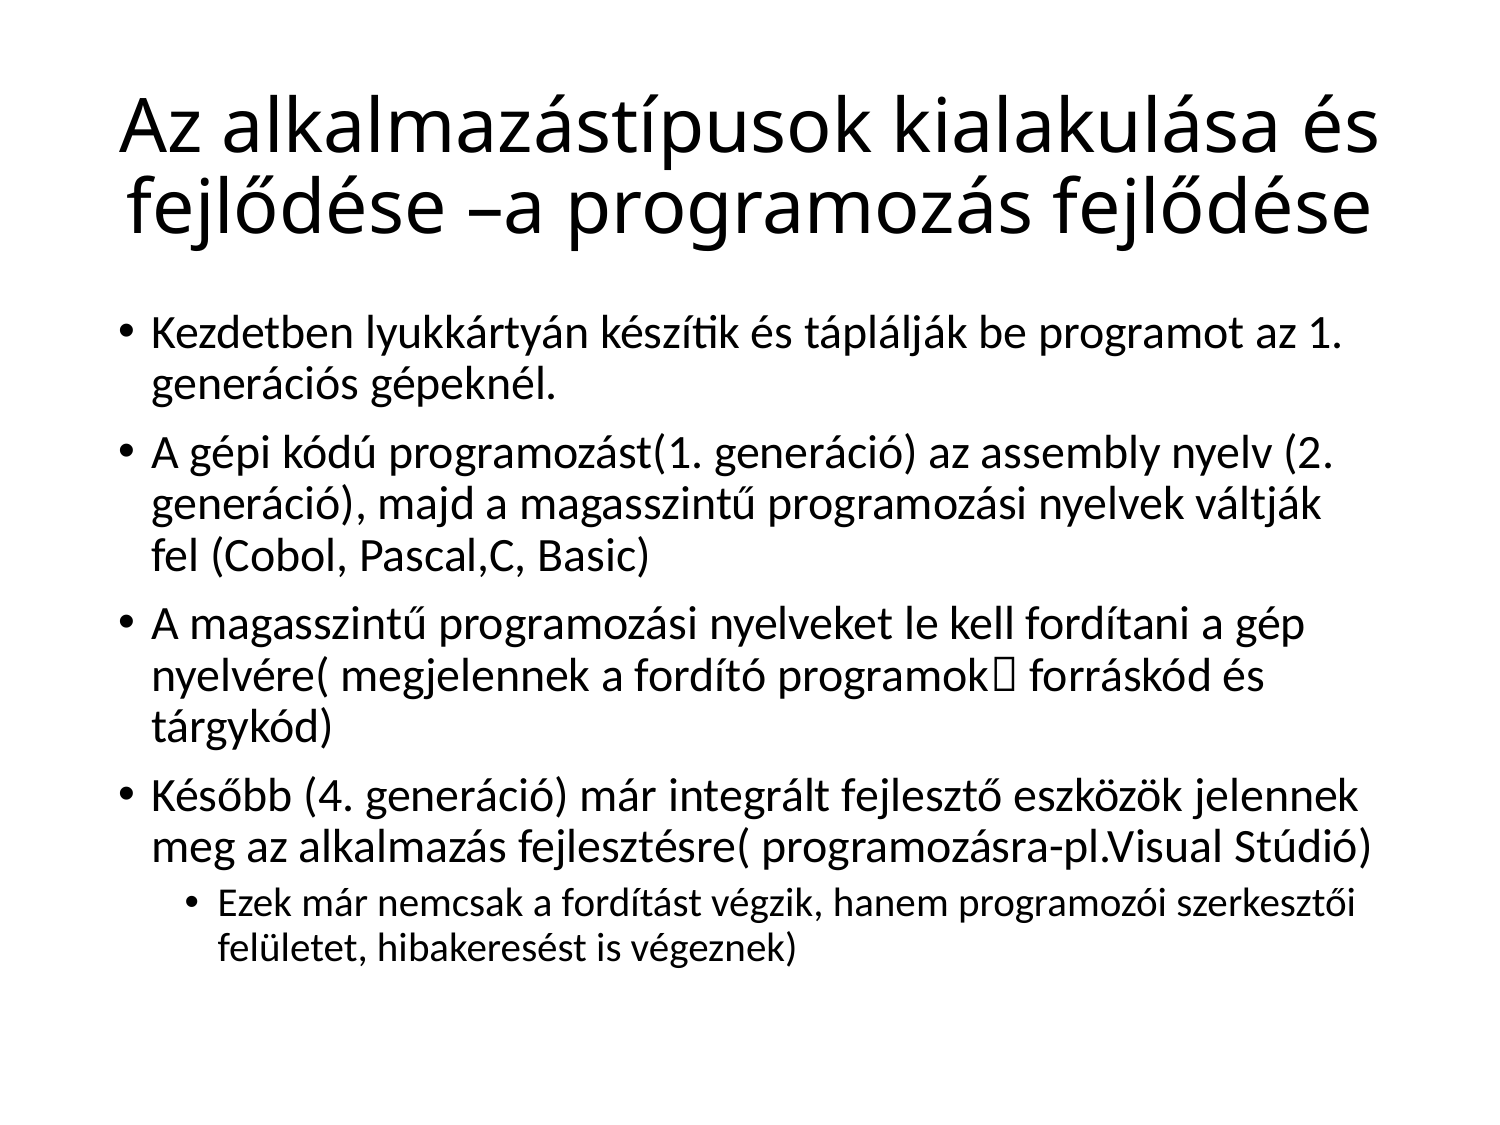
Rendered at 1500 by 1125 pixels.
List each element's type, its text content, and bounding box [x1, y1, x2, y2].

list Kezdetben lyukkártyán készítik és táplálják be programot az 1. generációs gépeknél. A gépi kódú programozást(1. generáció) az assembly nyelv (2. generáció), majd a magasszintű programozási nyelvek váltják fel (Cobol, Pascal,C, Basic) A magasszintű programozási nyelveket le kell fordítani a gép nyelvére( megjelennek a fordító programok forráskód és tárgykód) Később (4. generáció) már integrált fejlesztő eszközök jelennek meg az alkalmazás fejlesztésre( programozásra-pl.Visual Stúdió) Ezek már nemcsak a fordítást végzik, hanem programozói szerkesztői felületet, hibakeresést is végeznek) [103, 299, 1397, 1014]
title Az alkalmazástípusok kialakulása és fejlődése –a programozás fejlődése [103, 59, 1397, 278]
